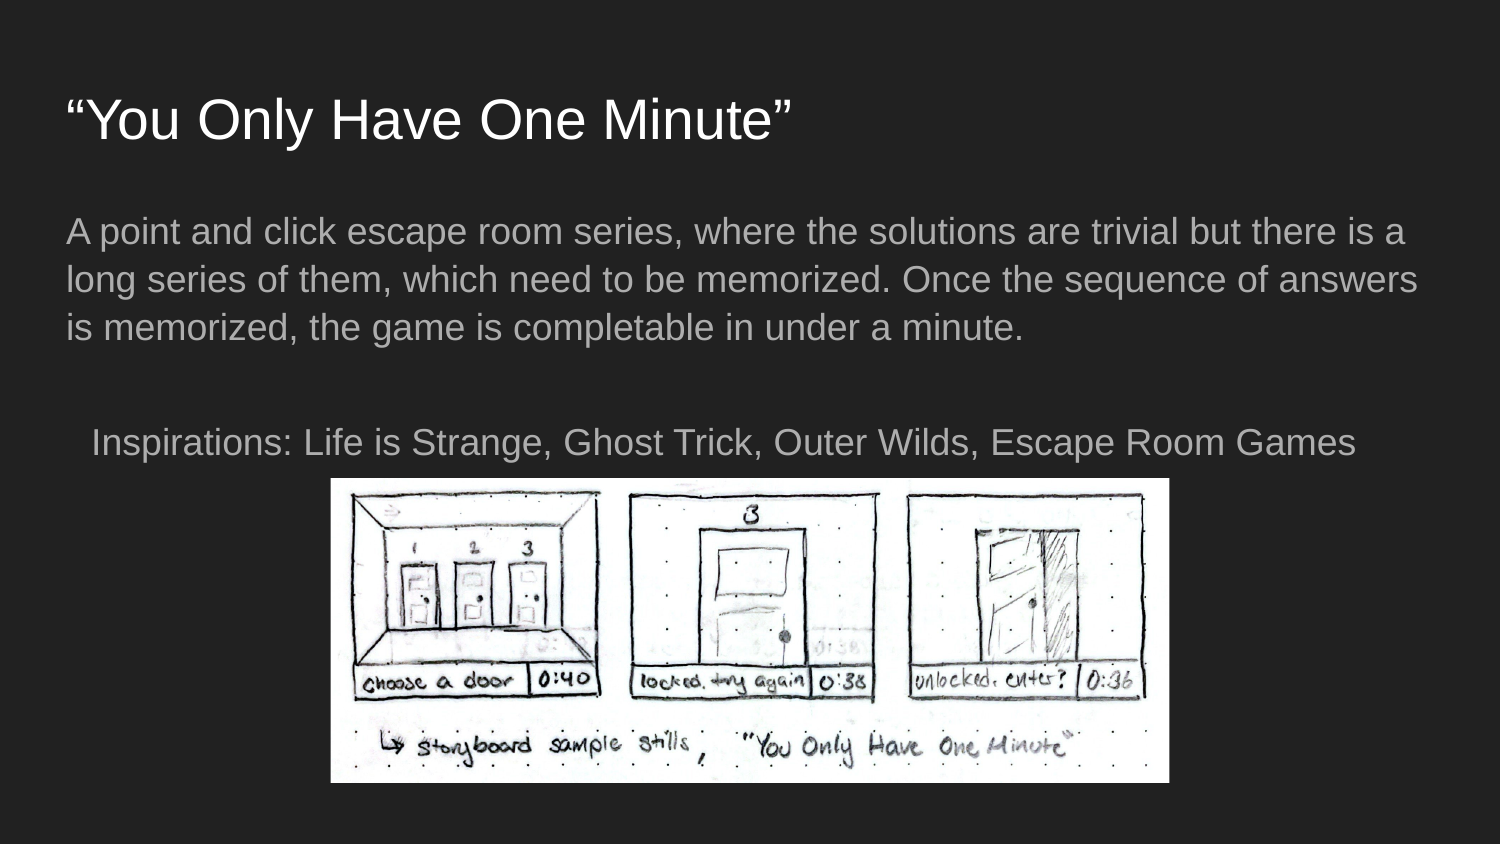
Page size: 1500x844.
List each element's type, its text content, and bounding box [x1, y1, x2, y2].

list A point and click escape room series, where the solutions are trivial but there is a long series of them, which need to be memorized. Once the sequence of answers is memorized, the game is completable in under a minute. [51, 189, 1449, 369]
text_box Inspirations: Life is Strange, Ghost Trick, Outer Wilds, Escape Room Games [76, 402, 1387, 478]
picture [330, 478, 1170, 783]
title “You Only Have One Minute” [51, 72, 1449, 167]
